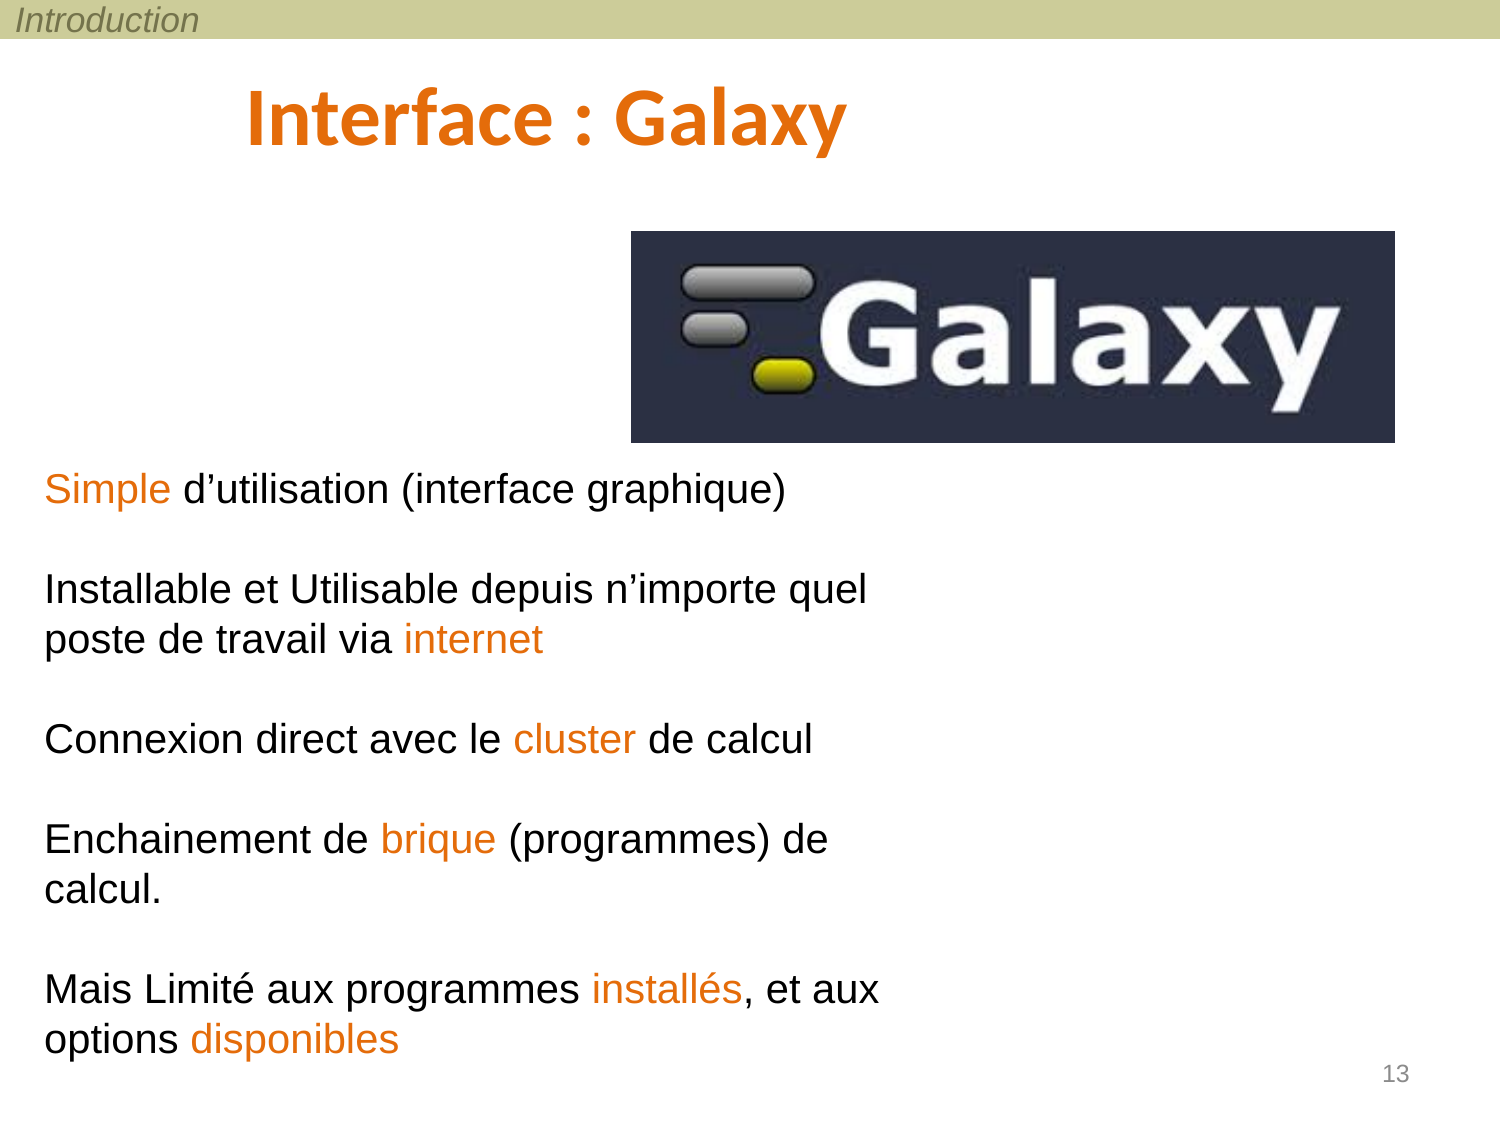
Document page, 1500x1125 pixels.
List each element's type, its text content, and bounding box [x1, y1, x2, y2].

title Interface : Galaxy [230, 54, 1154, 171]
text_box Simple d’utilisation (interface graphique) Installable et Utilisable depuis n’importe quel poste de travail via internet Connexion direct avec le cluster de calcul Enchainement de brique (programmes) de calcul. Mais Limité aux programmes installés, et aux options disponibles [29, 454, 963, 1120]
text_box Introduction [0, 0, 1500, 36]
picture [631, 231, 1395, 443]
slide_number 13 [1074, 1042, 1425, 1103]
